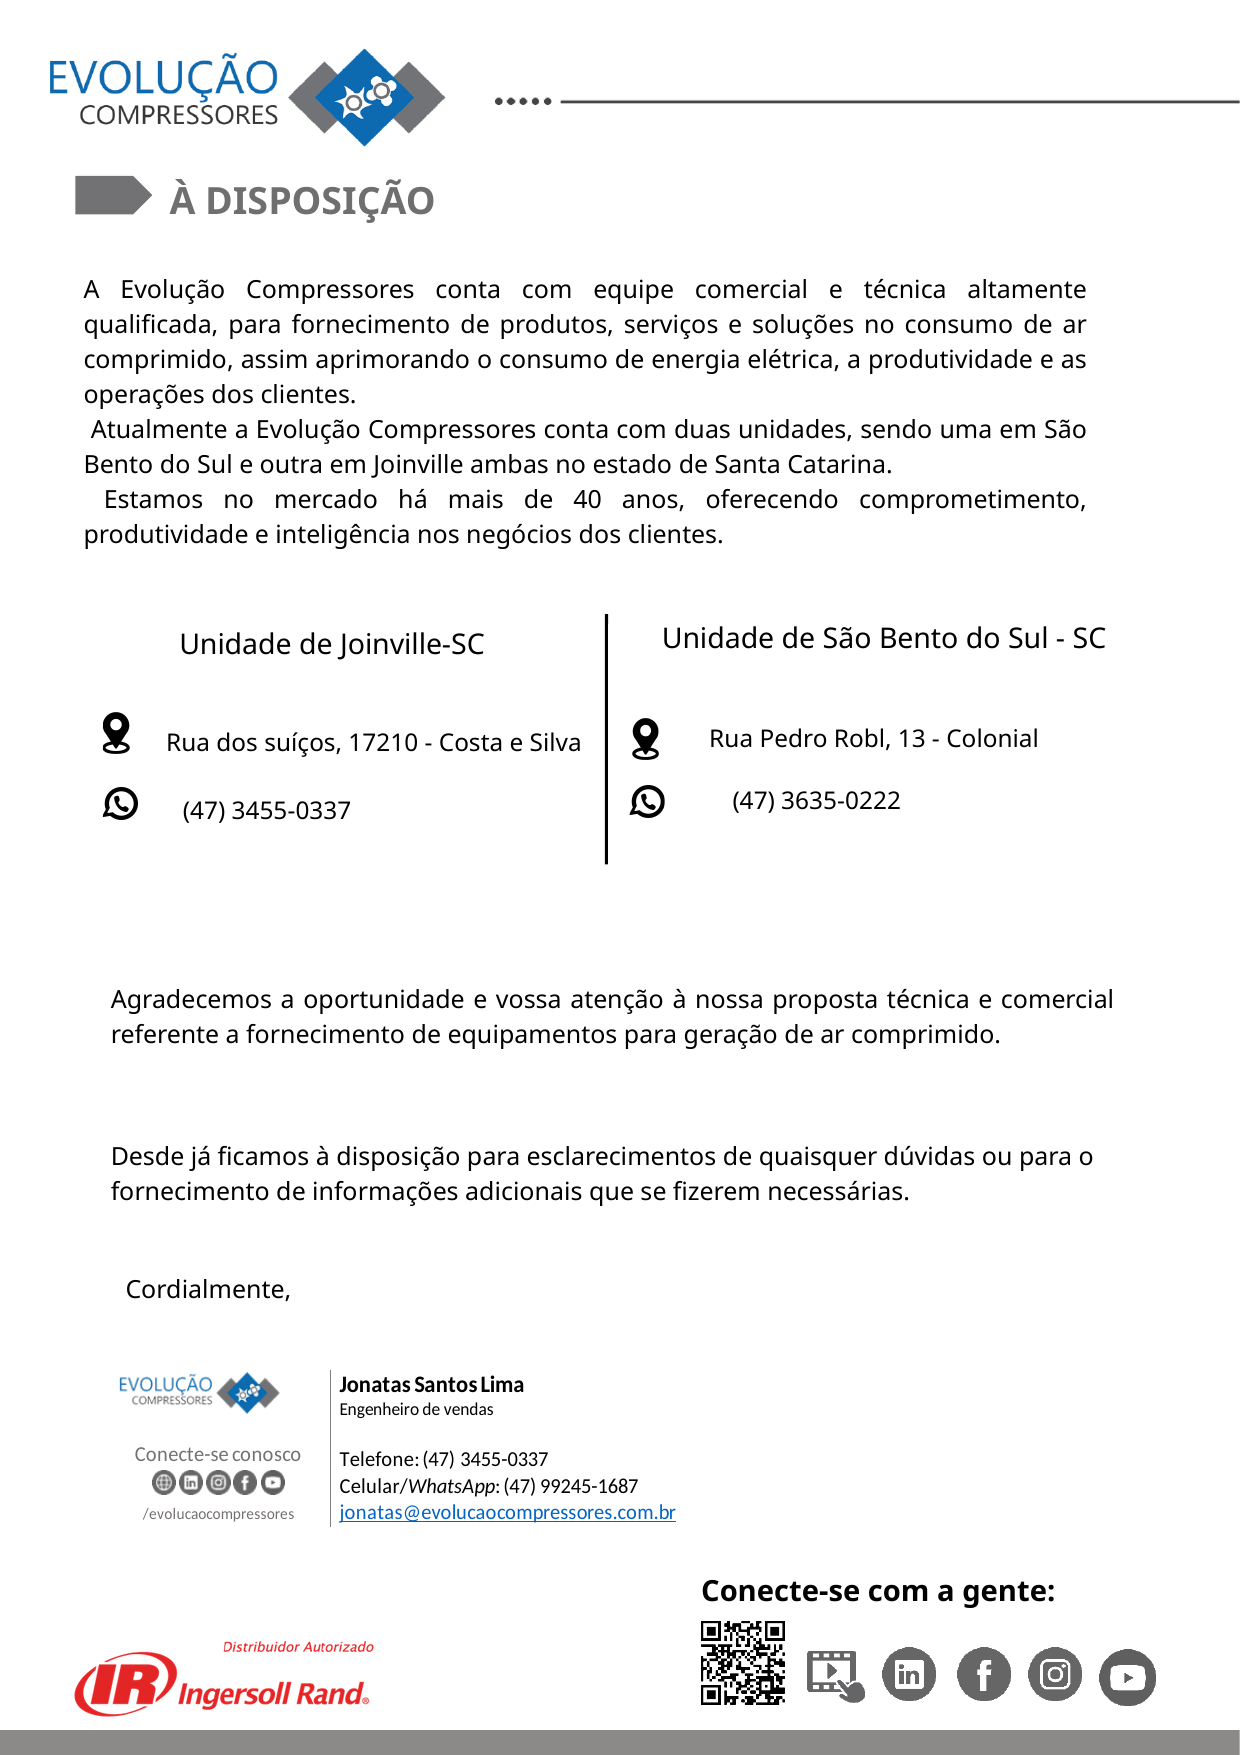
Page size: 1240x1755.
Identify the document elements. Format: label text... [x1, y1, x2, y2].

text_box Rua dos suíços, 17210 - Costa e Silva [152, 722, 596, 757]
text_box [102, 712, 130, 754]
text_box Conecte-se com a gente: [686, 1564, 1240, 1615]
text_box À DISPOSIÇÃO [169, 169, 926, 268]
text_box Cordialmente, [110, 1265, 786, 1311]
text_box Unidade de São Bento do Sul - SC [634, 614, 1134, 655]
picture [1027, 1647, 1082, 1702]
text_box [0, 1729, 1240, 1755]
text_box (47) 3455-0337 [152, 790, 383, 825]
text_box [102, 787, 138, 820]
picture [0, 10, 1240, 152]
picture [1099, 1649, 1156, 1706]
picture [688, 1608, 797, 1717]
text_box Rua Pedro Robl, 13 - Colonial [686, 718, 1062, 787]
picture [116, 1369, 843, 1552]
text_box Desde já ficamos à disposição para esclarecimentos de quaisquer dúvidas ou para o fornecimento de informações adicionais que se fizerem necessárias. [110, 1135, 1149, 1276]
text_box (47) 3635-0222 [686, 780, 948, 849]
text_box A Evolução Compressores conta com equipe comercial e técnica altamente qualificada, para fornecimento de produtos, serviços e soluções no consumo de ar comprimido, assim aprimorando o consumo de energia elétrica, a produtividade e as operações dos clientes. Atualmente a Evolução Compressores conta com duas unidades, sendo uma em São Bento do Sul e outra em Joinville ambas no estado de Santa Catarina. Estamos no mercado há mais de 40 anos, oferecendo comprometimento, produtividade e inteligência nos negócios dos clientes. [83, 268, 1089, 584]
text_box Agradecemos a oportunidade e vossa atenção à nossa proposta técnica e comercial referente a fornecimento de equipamentos para geração de ar comprimido. [110, 978, 1117, 1084]
text_box [629, 785, 665, 818]
picture [805, 1649, 867, 1706]
picture [882, 1647, 936, 1702]
text_box [632, 718, 659, 760]
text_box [75, 175, 153, 215]
picture [957, 1647, 1011, 1702]
text_box [31, 1603, 418, 1728]
text_box Unidade de Joinville-SC [159, 620, 506, 661]
